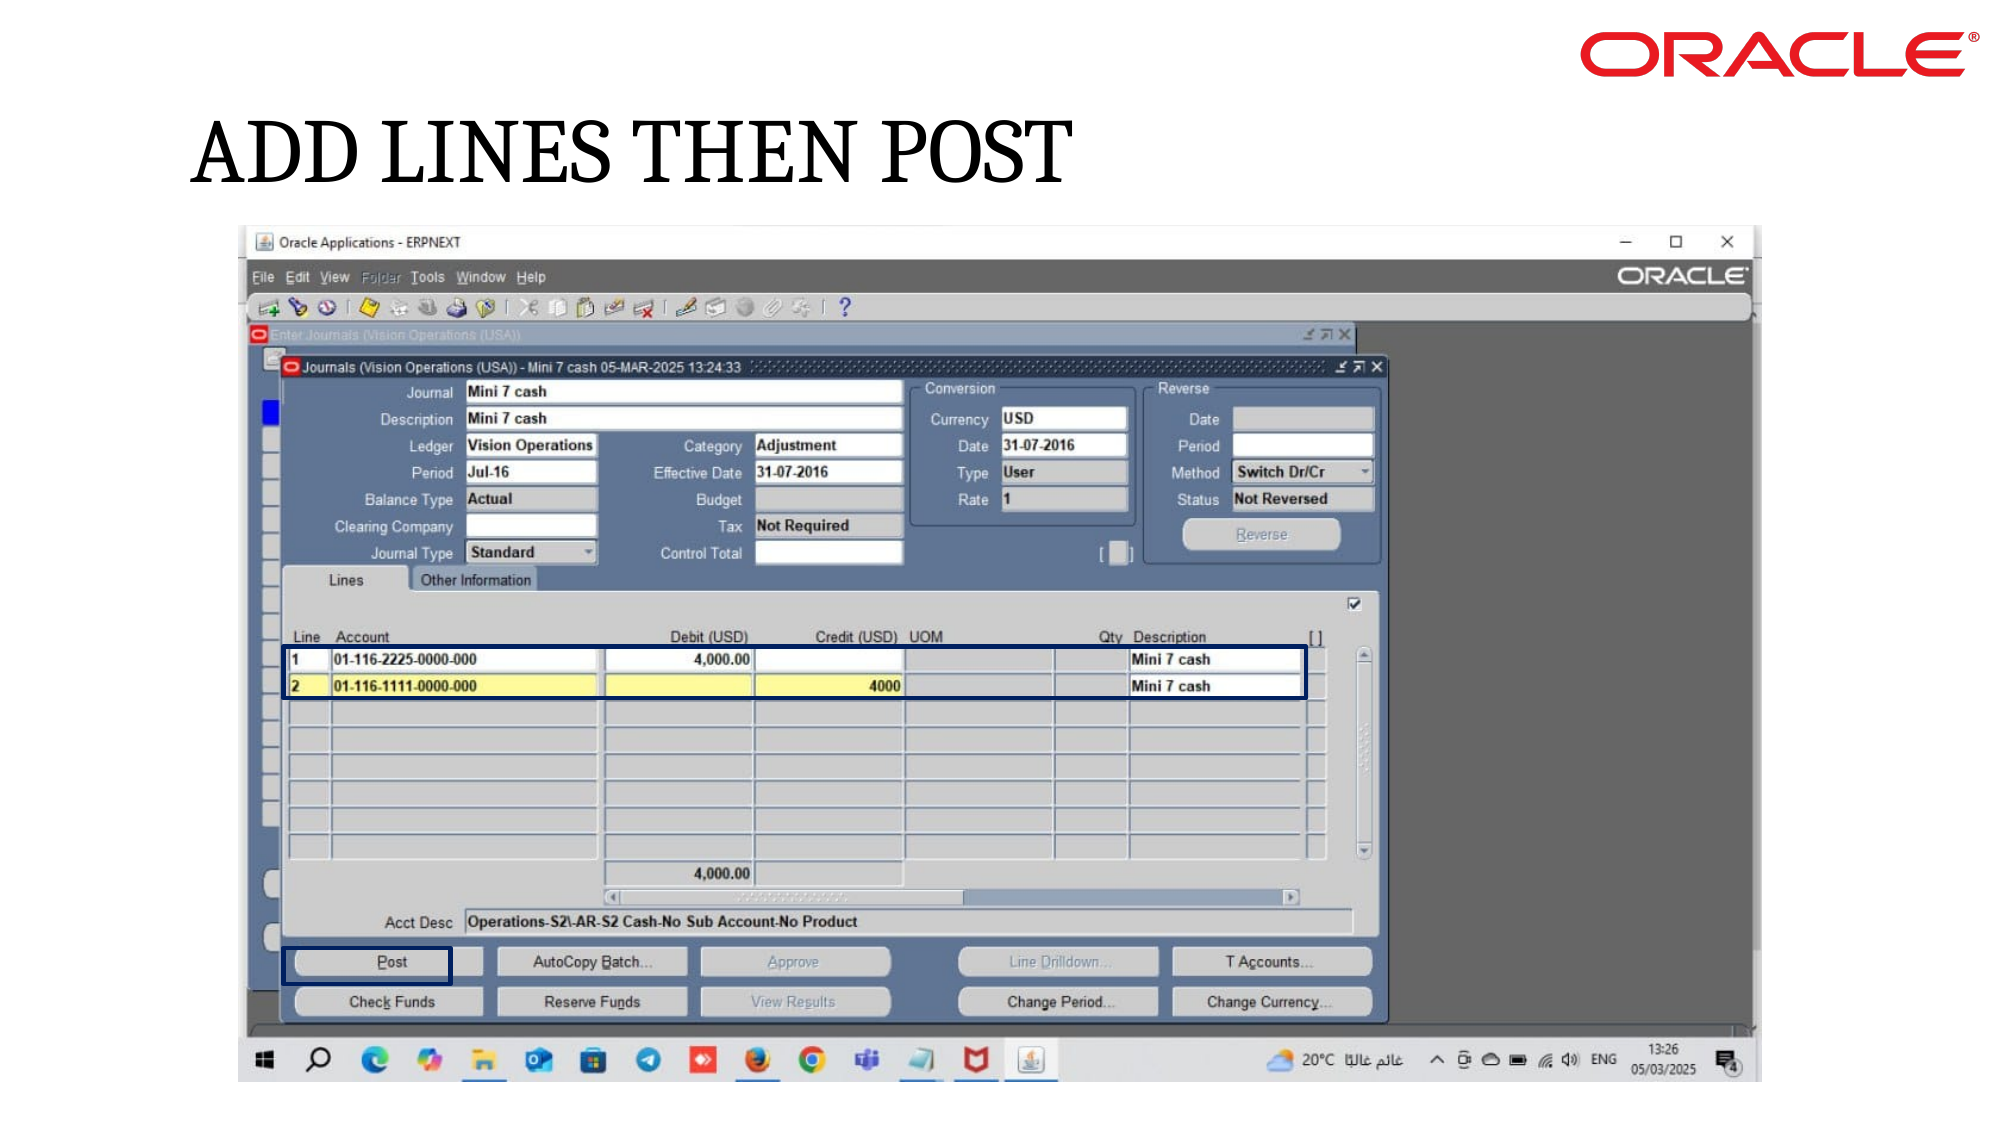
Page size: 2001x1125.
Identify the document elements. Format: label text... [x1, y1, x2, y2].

picture [1558, 3, 2001, 105]
title Add lines then post [175, 79, 1826, 226]
picture [238, 225, 1762, 1082]
